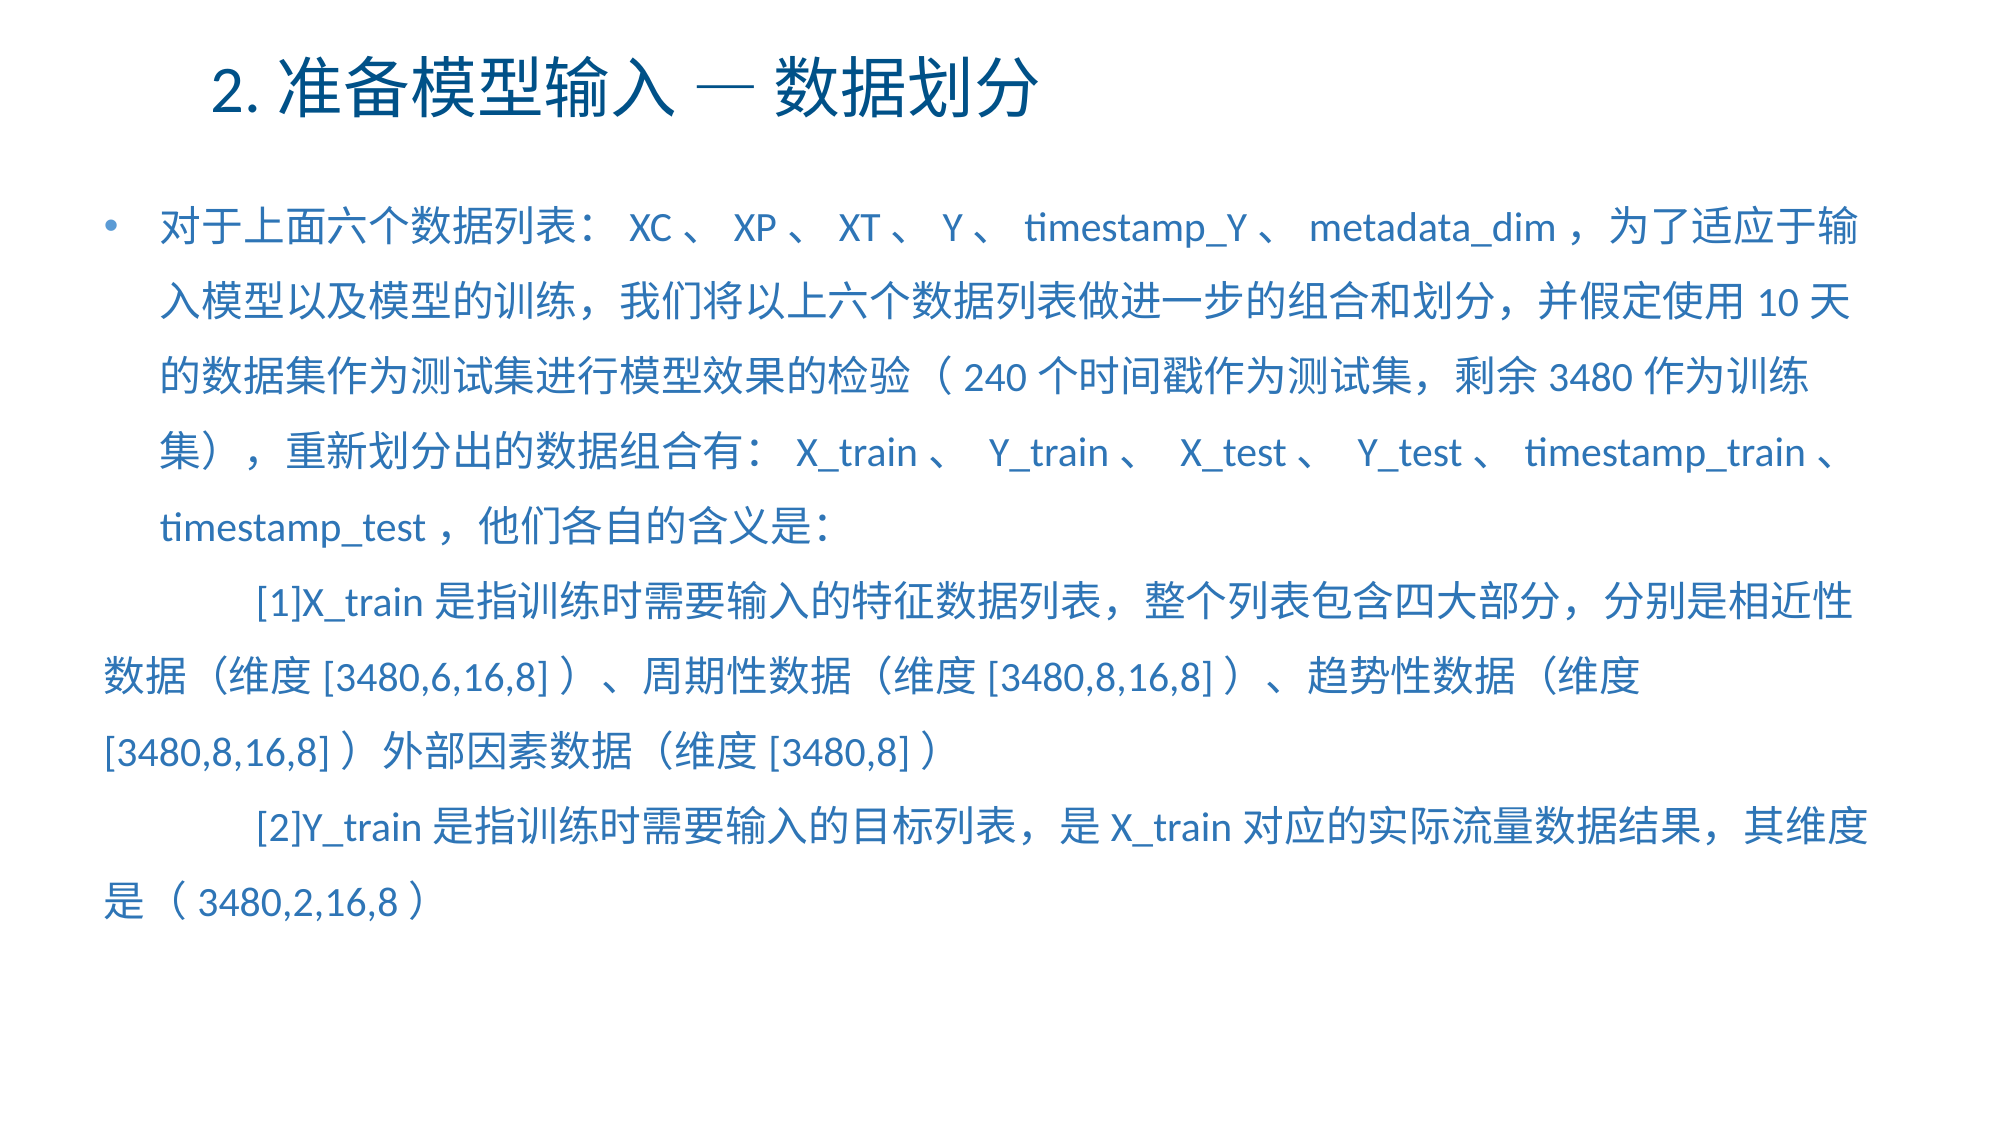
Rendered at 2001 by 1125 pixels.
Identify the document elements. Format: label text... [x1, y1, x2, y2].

text_box 2.准备模型输入 — 数据划分 [195, 47, 1166, 118]
text_box 对于上面六个数据列表：XC、XP、XT、Y、timestamp_Y、metadata_dim，为了适应于输入模型以及模型的训练，我们将以上六个数据列表做进一步的组合和划分，并假定使用10天的数据集作为测试集进行模型效果的检验（240个时间戳作为测试集，剩余3480作为训练集），重新划分出的数据组合有：X_train、 Y_train、 X_test、 Y_test、timestamp_train、 timestamp_test，他们各自的含义是： [1]X_train是指训练时需要输入的特征数据列表，整个列表包含四大部分，分别是相近性数据（维度[3480,6,16,8]）、周期性数据（维度[3480,8,16,8]）、趋势性数据（维度[3480,8,16,8]）外部因素数据（维度[3480,8]） [2]Y_train是指训练时需要输入的目标列表，是X_train对应的实际流量数据结果，其维度是（3480,2,16,8） [89, 167, 1893, 933]
